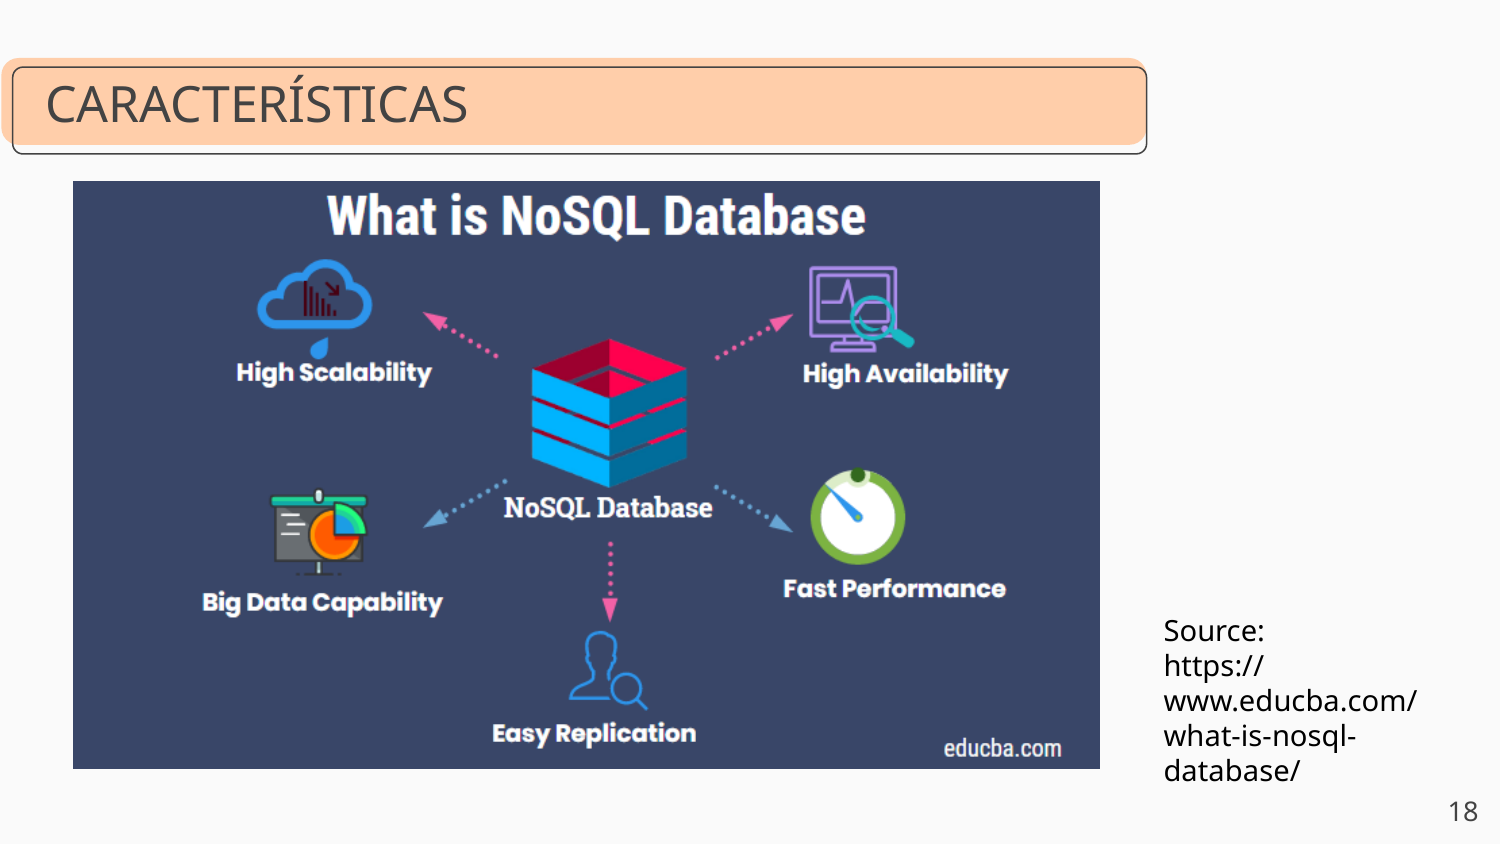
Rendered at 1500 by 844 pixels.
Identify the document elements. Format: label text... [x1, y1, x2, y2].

slide_number ‹#› [1403, 803, 1494, 844]
picture [73, 180, 1100, 769]
title CARACTERÍSTICAS [30, 62, 1126, 142]
text_box Source: https://www.educba.com/what-is-nosql-database/ [1148, 597, 1500, 803]
